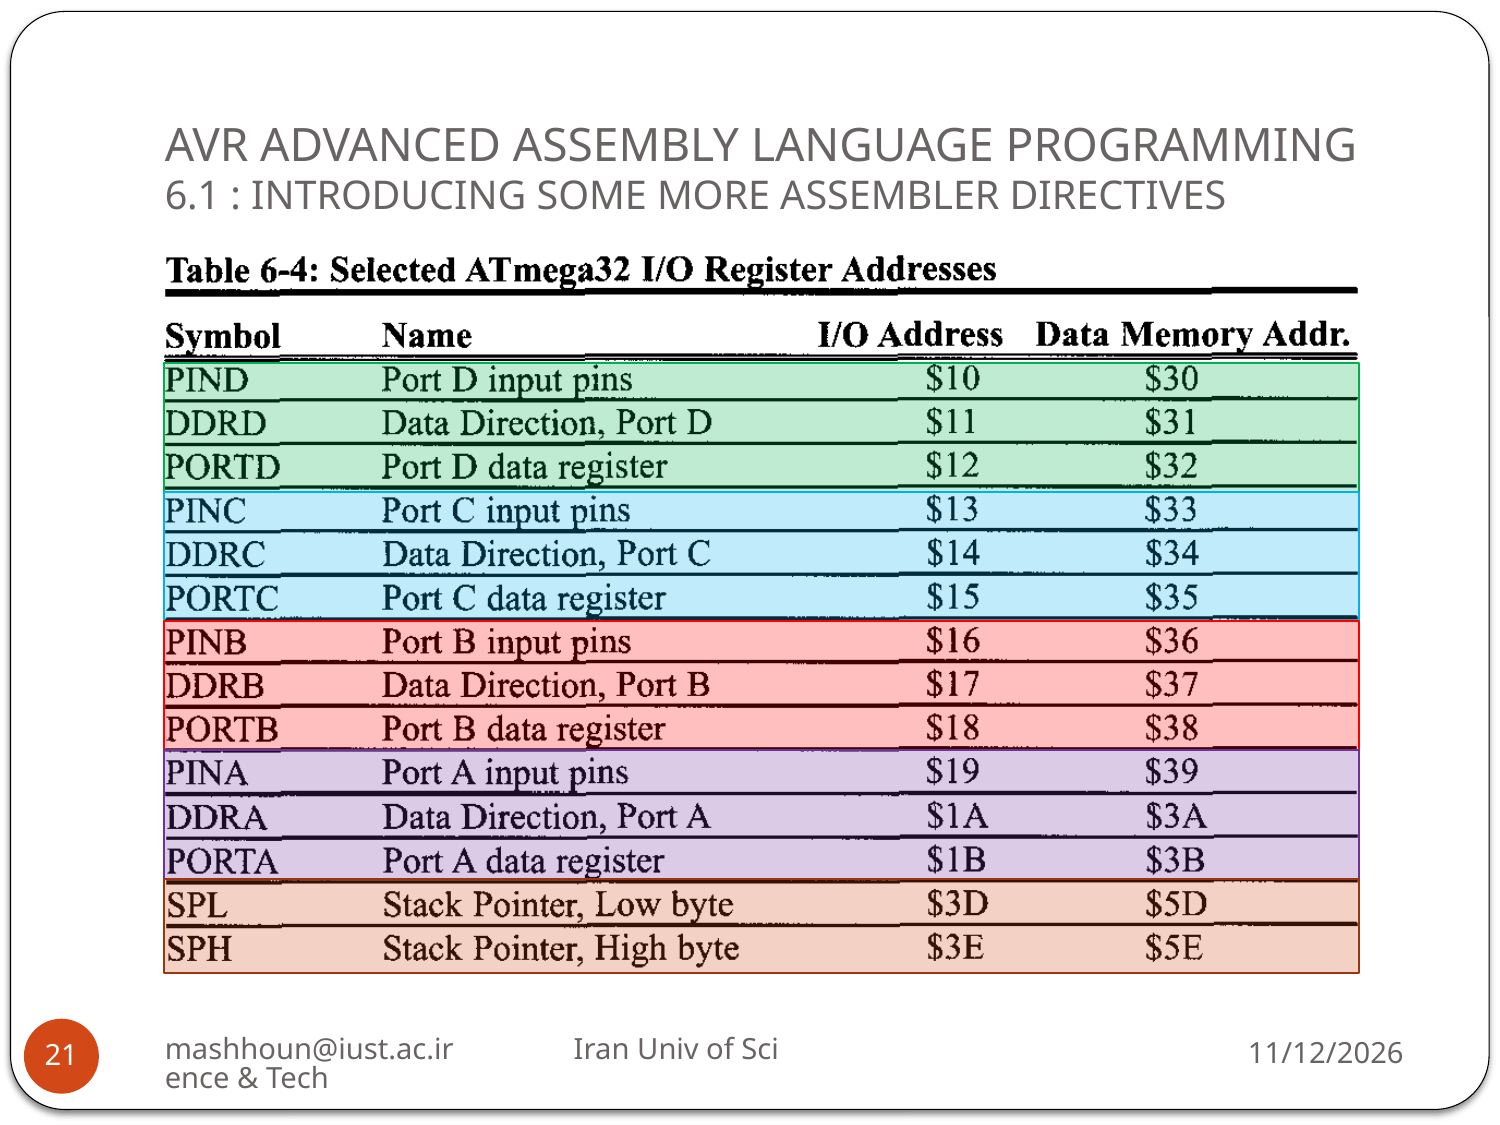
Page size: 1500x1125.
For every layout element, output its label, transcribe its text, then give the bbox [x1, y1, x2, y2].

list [149, 252, 1360, 973]
title AVR ADVANCED ASSEMBLY LANGUAGE PROGRAMMING 6.1 : INTRODUCING SOME MORE ASSEMBLER DIRECTIVES [150, 45, 1425, 233]
slide_number 21 [23, 1018, 99, 1094]
footer mashhoun@iust.ac.ir Iran Univ of Science & Tech [150, 1012, 800, 1088]
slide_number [1012, 1015, 1419, 1094]
